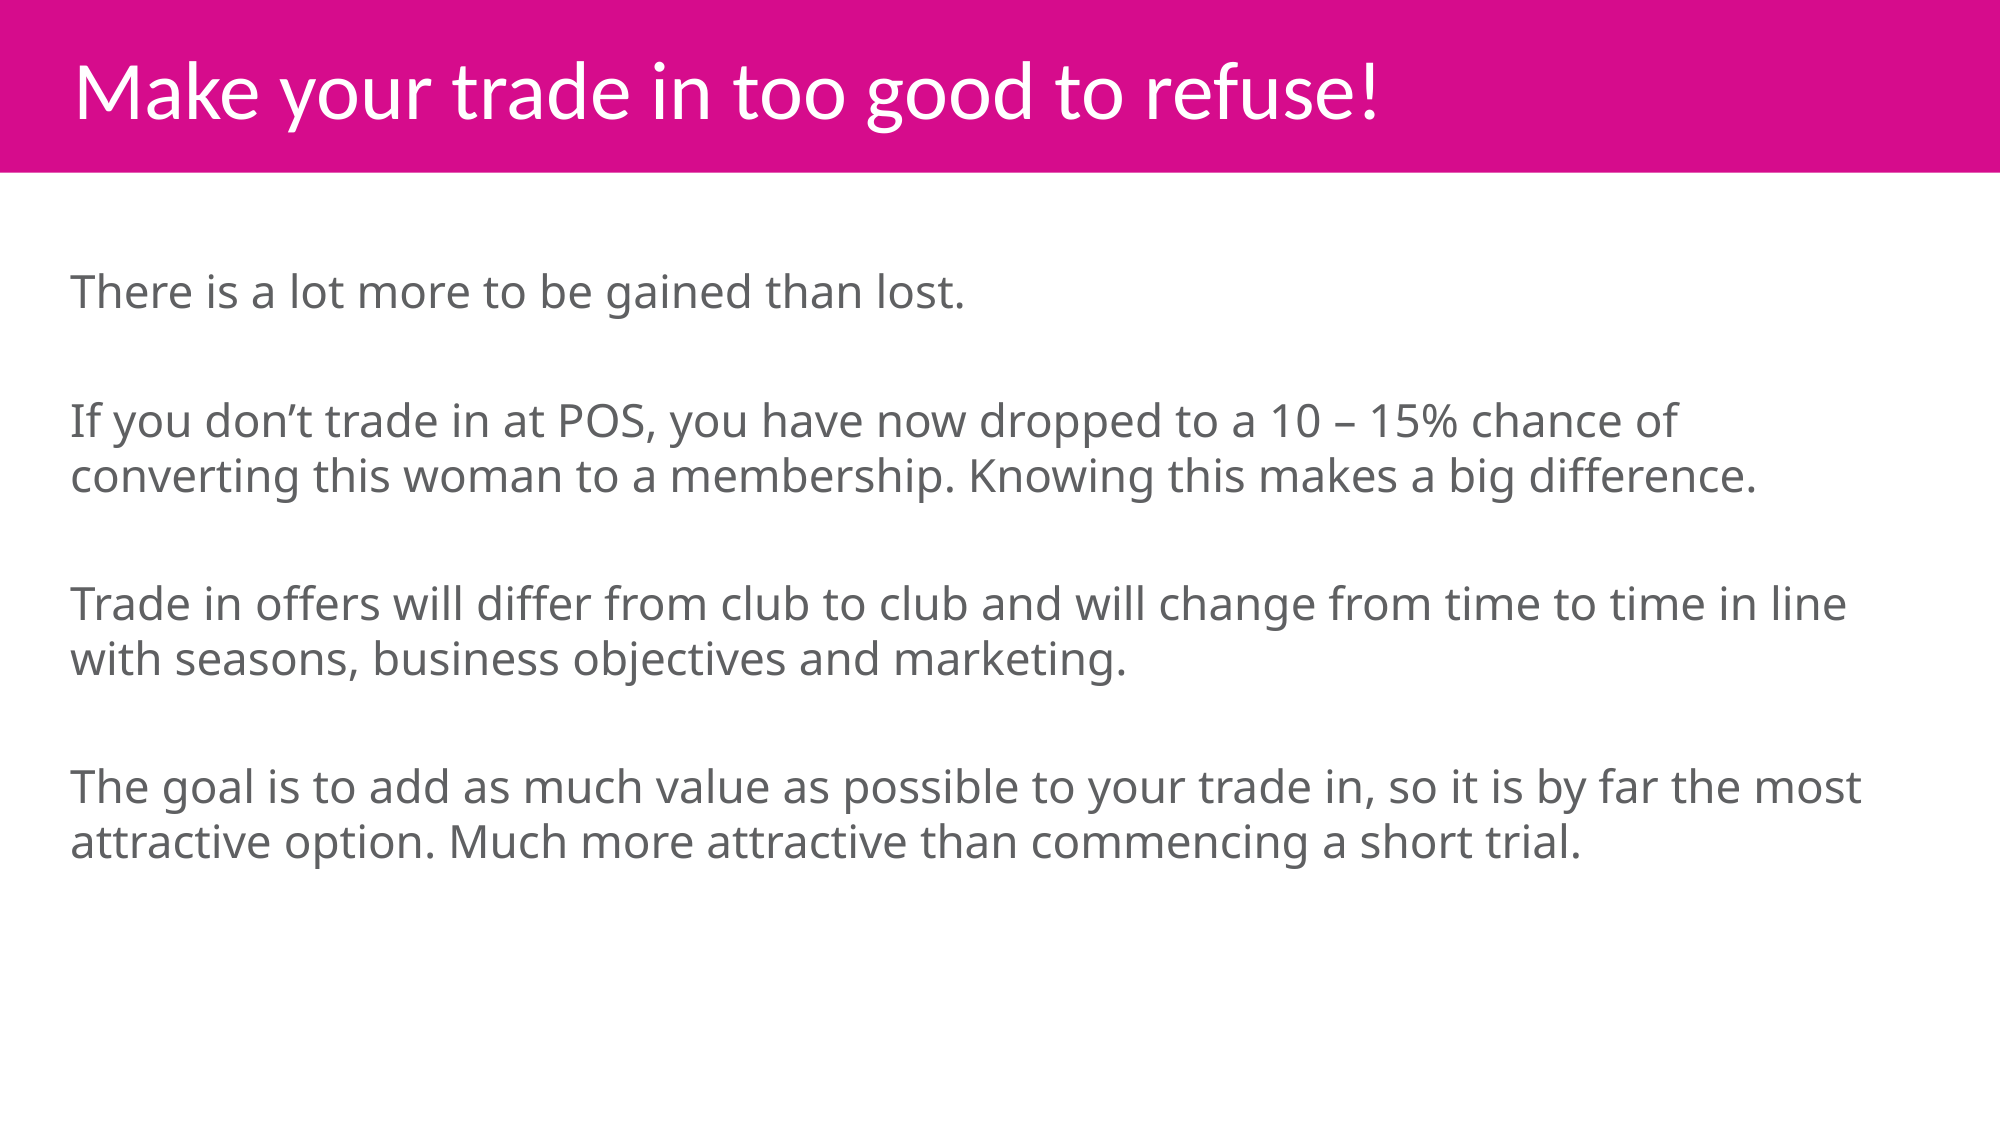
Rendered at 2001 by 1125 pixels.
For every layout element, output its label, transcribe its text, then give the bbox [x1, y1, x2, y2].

list Make your trade in too good to refuse! [0, 0, 2000, 173]
list There is a lot more to be gained than lost. If you don’t trade in at POS, you have now dropped to a 10 – 15% chance of converting this woman to a membership. Knowing this makes a big difference. Trade in offers will differ from club to club and will change from time to time in line with seasons, business objectives and marketing. The goal is to add as much value as possible to your trade in, so it is by far the most attractive option. Much more attractive than commencing a short trial. [55, 191, 1889, 991]
